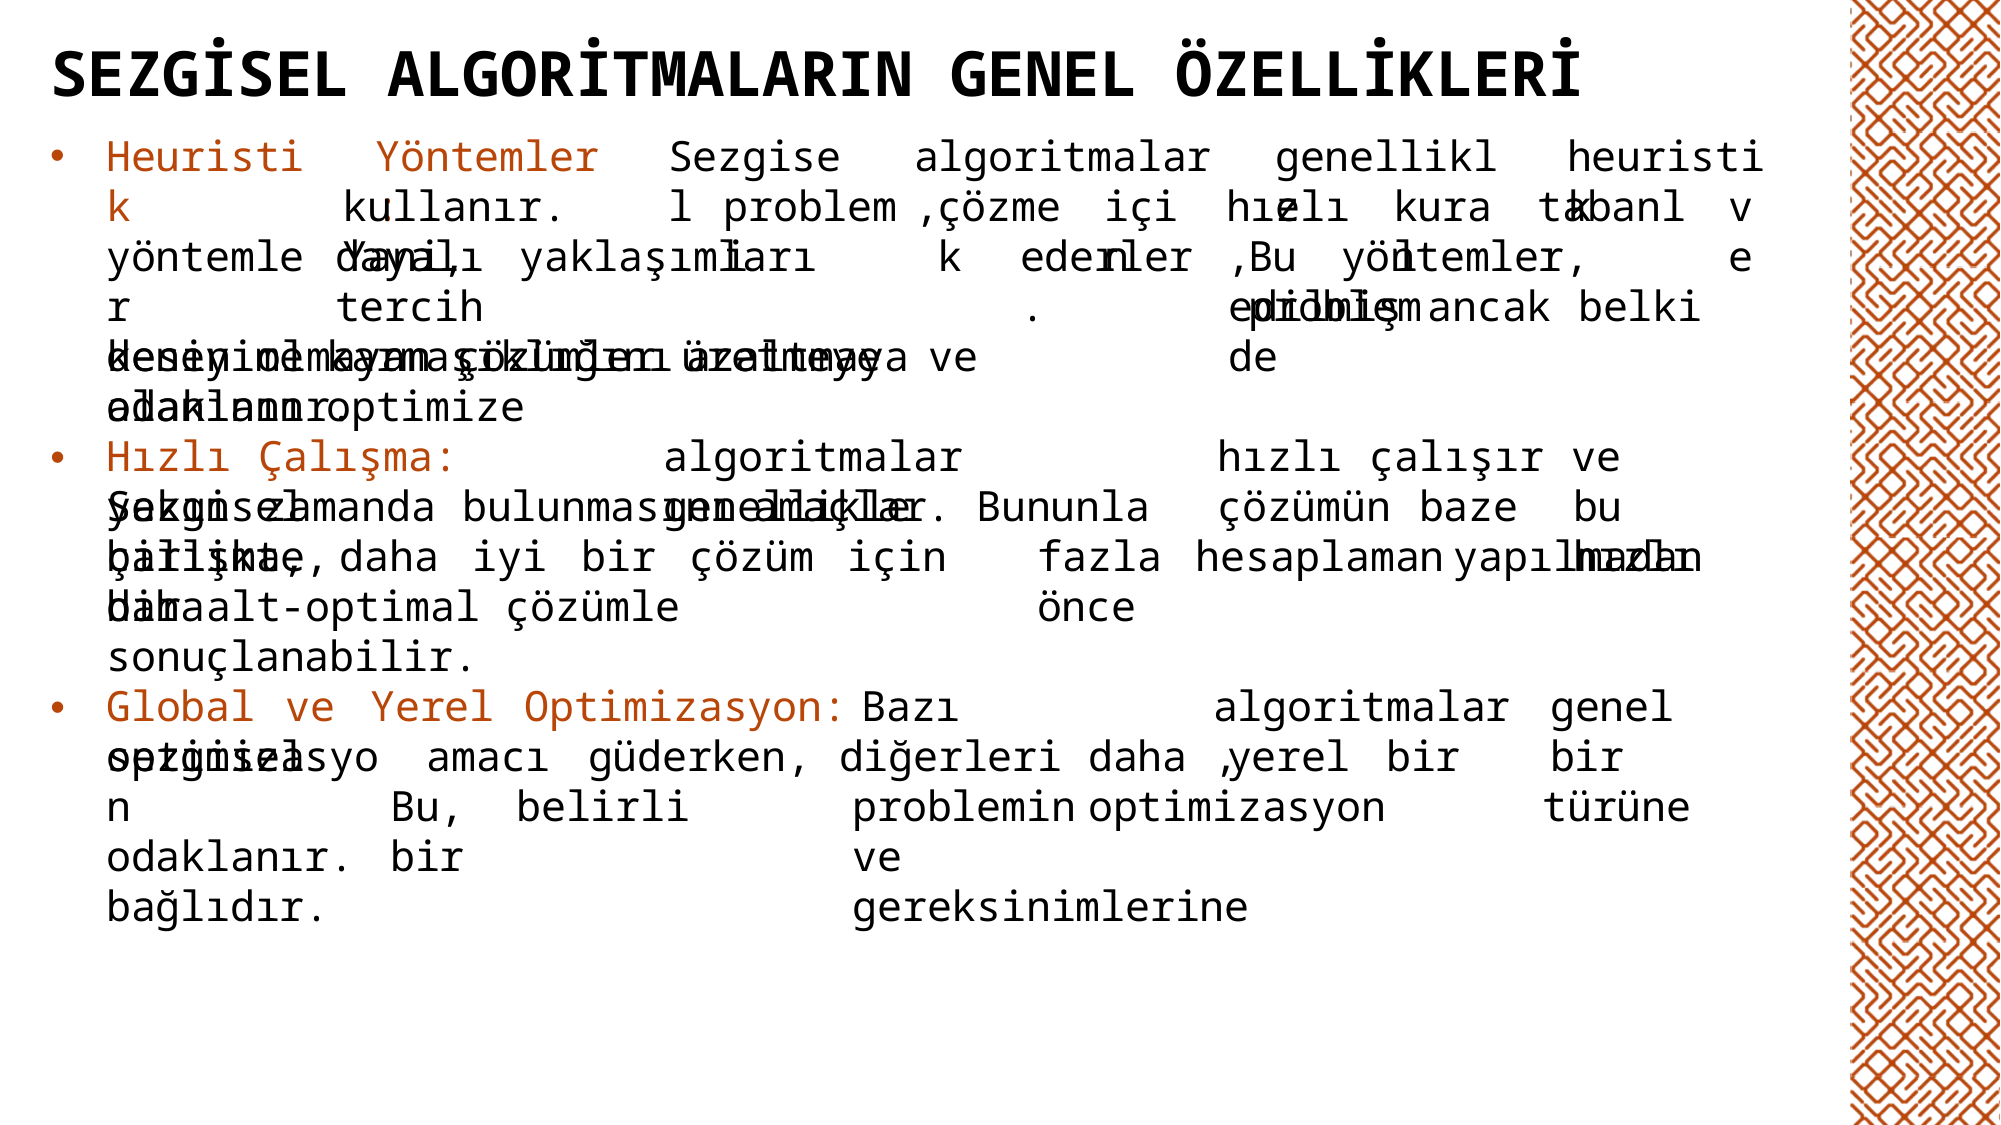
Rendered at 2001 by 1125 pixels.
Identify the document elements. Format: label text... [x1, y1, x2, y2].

text_box bir alt-optimal çözümle sonuçlanabilir. [104, 577, 1003, 677]
text_box bazen [1417, 477, 1537, 527]
text_box Sezgisel [666, 127, 854, 227]
text_box Bu, belirli bir [388, 777, 424, 880]
text_box Bu yöntemler, problem [1246, 227, 1777, 277]
text_box • [48, 427, 68, 480]
text_box Heuristik yöntemler deneyime alanının [48, 127, 316, 430]
text_box genel bir [1548, 677, 1776, 727]
text_box tabanlı [1535, 177, 1701, 227]
text_box algoritmalar, [1211, 677, 1514, 727]
text_box • [48, 677, 68, 730]
text_box fazla hesaplama yapılmadan önce [1035, 527, 1776, 630]
text_box hızlı, [1224, 177, 1366, 280]
text_box amacı güderken, diğerleri problemin türüne ve gereksinimlerine [424, 727, 1776, 930]
text_box ederler. karmaşıklığını azaltmaya ve optimize [324, 227, 1206, 430]
text_box hızlı çalışır ve çözümün [1215, 427, 1777, 530]
text_box bu hızlı [1571, 477, 1776, 527]
text_box için [1102, 177, 1199, 227]
text_box algoritmalar genellikle [661, 427, 1195, 477]
title SEZGİSEL ALGORİTMALARIN GENEL ÖZELLİKLERİ [48, 32, 1845, 223]
text_box kullanır. Yani, [340, 177, 696, 227]
text_box edilmiş ancak belki de [1226, 277, 1777, 380]
text_box problemi [721, 177, 910, 227]
text_box genellikle [1273, 127, 1507, 227]
text_box optimizasyon odaklanır. bağlıdır. [104, 727, 384, 930]
text_box yakın zamanda bulunmasını amaçlar. Bununla birlikte, [104, 477, 1383, 580]
text_box çalışma, daha iyi bir çözüm için daha [104, 527, 1009, 630]
text_box Hızlı Çalışma: Sezgisel [104, 427, 641, 477]
text_box kural [1391, 177, 1511, 227]
text_box algoritmalar, [912, 127, 1215, 230]
text_box Global ve Yerel Optimizasyon: Bazı sezgisel [104, 677, 1177, 780]
text_box heuristik [1565, 127, 1776, 227]
text_box ve [1726, 177, 1776, 227]
picture [1850, 0, 2000, 1125]
text_box çözmek [935, 177, 1077, 227]
text_box kesin olmayan çözümler üretmeye odaklanır. [104, 327, 1072, 430]
text_box Yöntemler: [373, 127, 608, 177]
